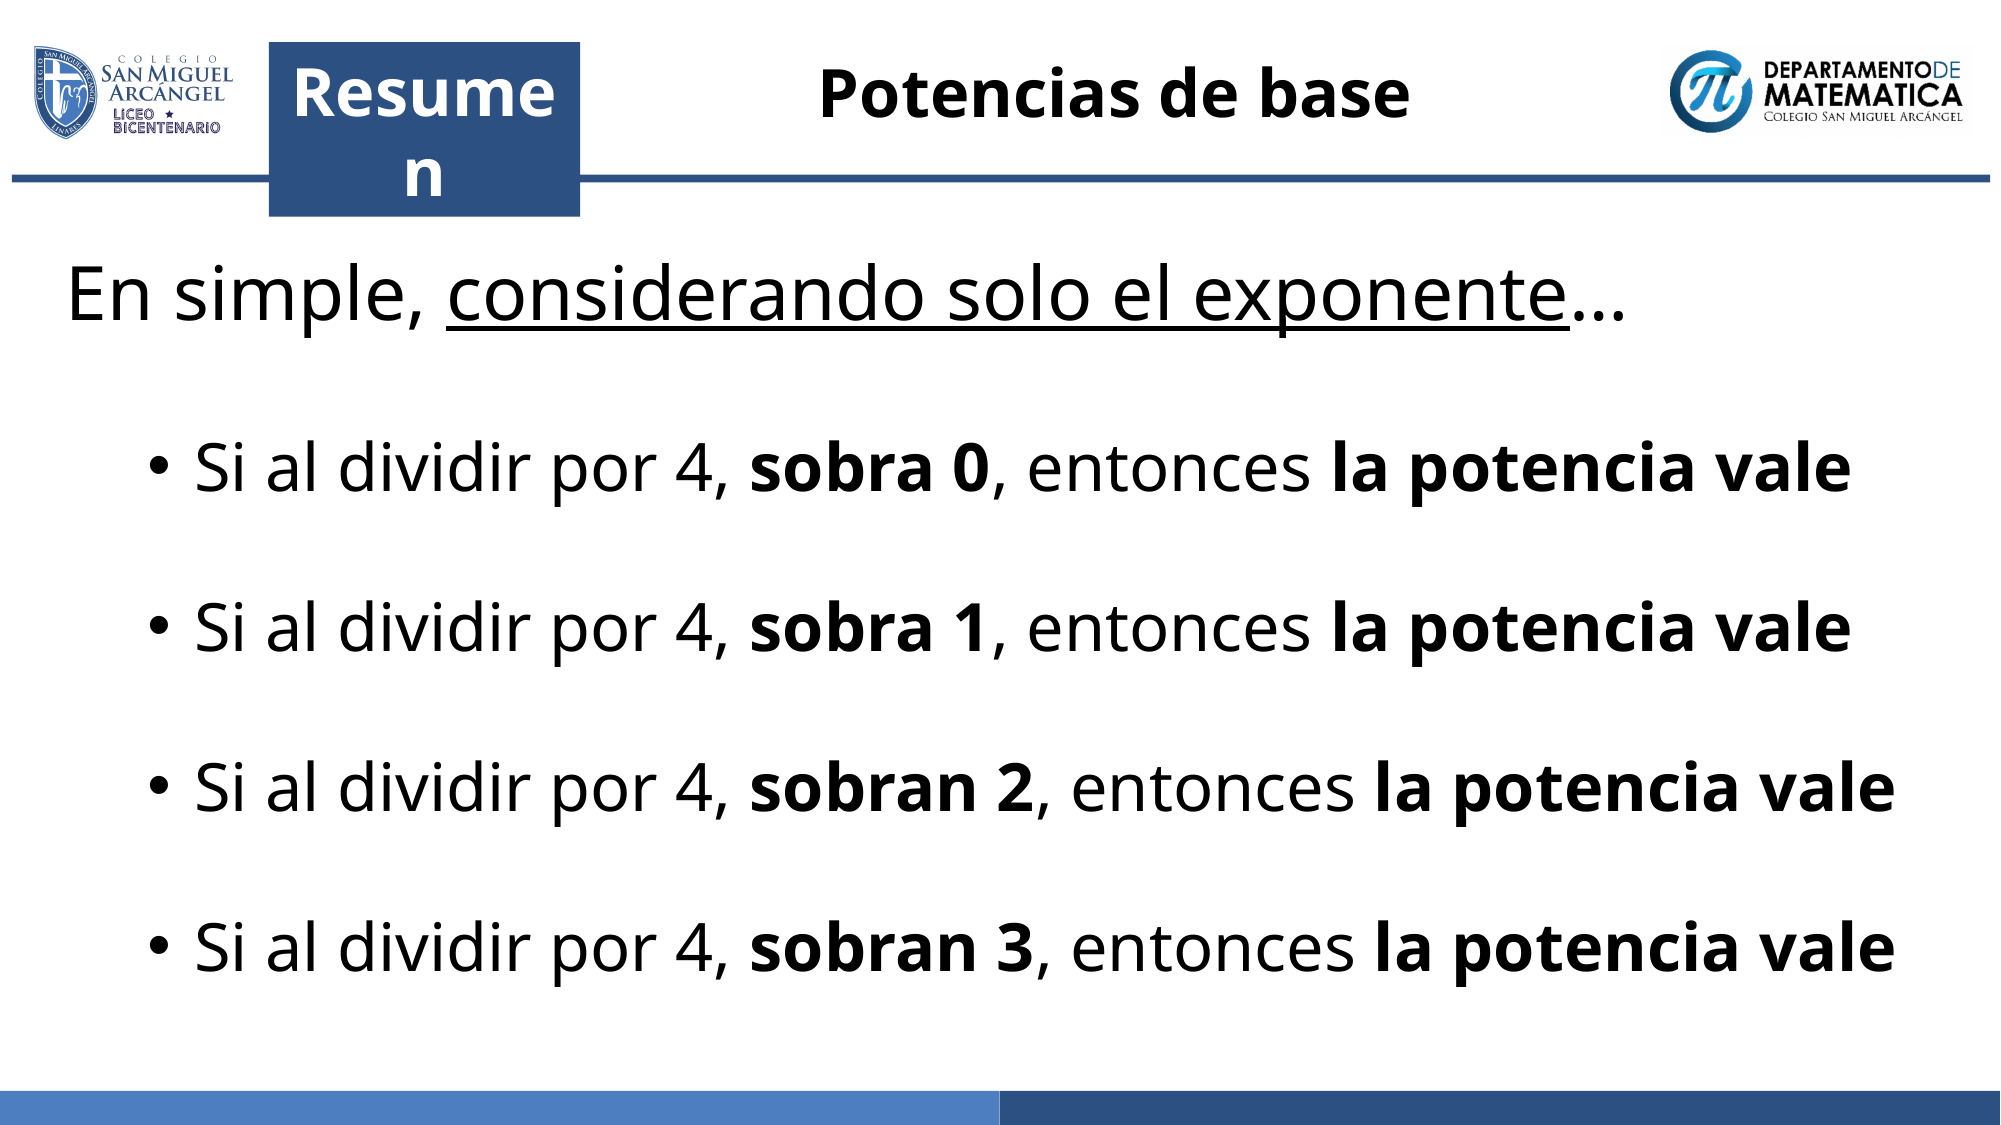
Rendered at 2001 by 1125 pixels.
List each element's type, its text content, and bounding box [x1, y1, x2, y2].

text_box [581, 173, 1992, 184]
text_box [0, 1089, 999, 1125]
text_box Resumen [268, 42, 581, 217]
picture [25, 37, 240, 146]
text_box [999, 1089, 2000, 1125]
text_box [10, 173, 268, 184]
picture [1659, 44, 1975, 139]
text_box En simple, considerando solo el exponente… [51, 237, 1886, 343]
